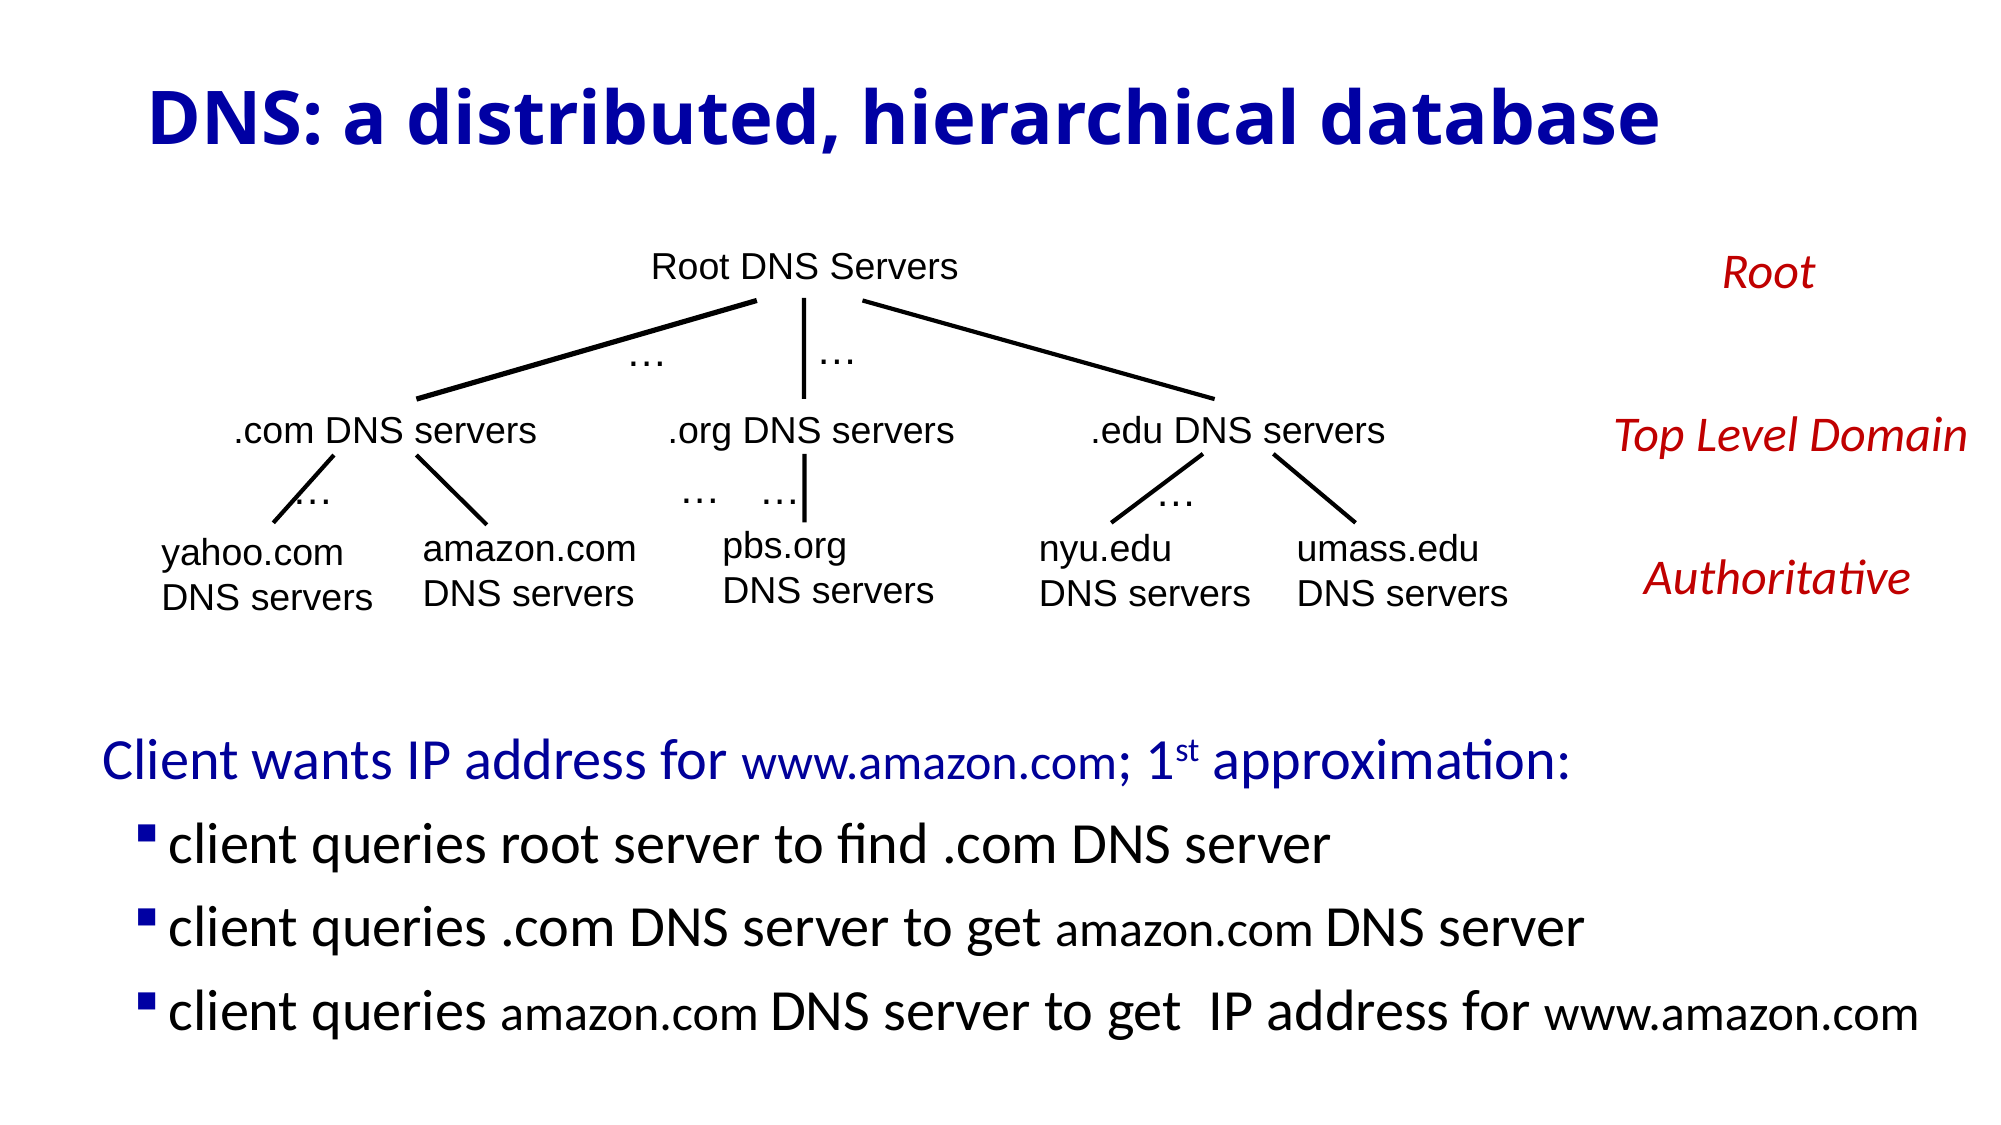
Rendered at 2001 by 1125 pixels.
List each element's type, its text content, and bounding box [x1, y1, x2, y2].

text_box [143, 453, 1929, 627]
title DNS: a distributed, hierarchical database [131, 47, 1856, 195]
text_box Client wants IP address for www.amazon.com; 1st approximation: client queries root server to find .com DNS server client queries .com DNS server to get amazon.com DNS server client queries amazon.com DNS server to get IP address for www.amazon.com [78, 721, 2000, 1072]
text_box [635, 230, 1833, 307]
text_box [216, 297, 1988, 470]
